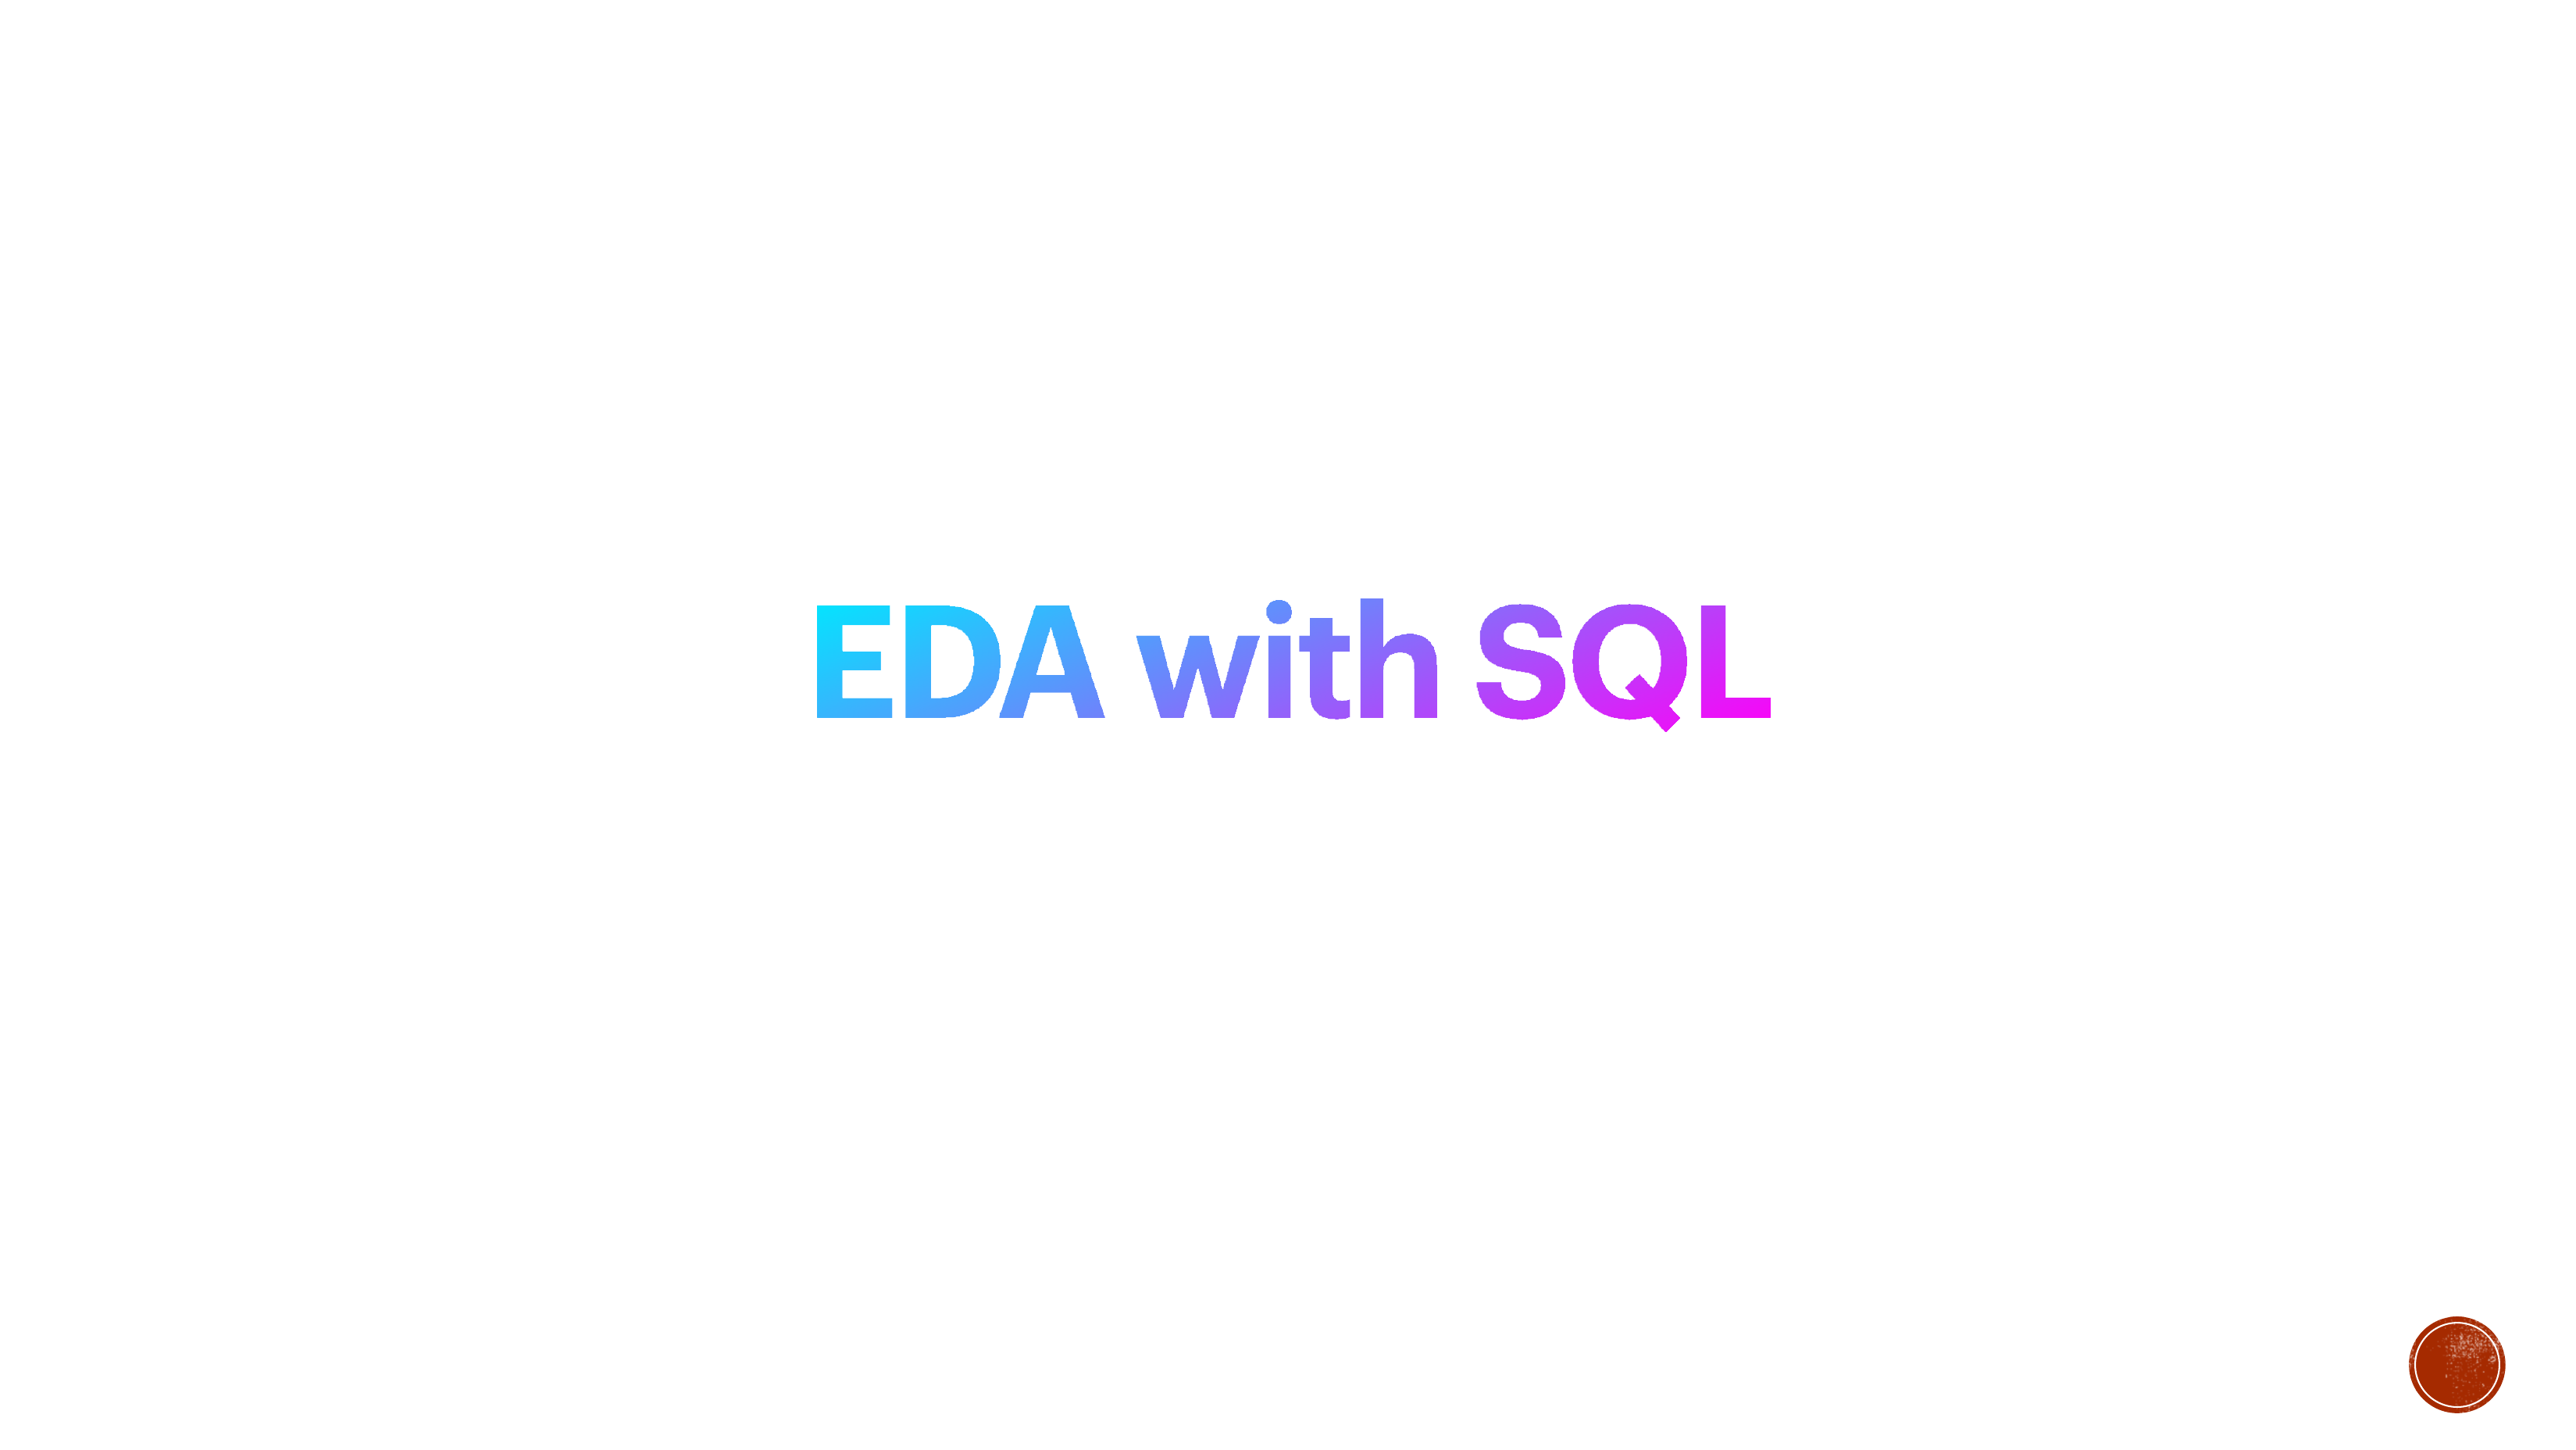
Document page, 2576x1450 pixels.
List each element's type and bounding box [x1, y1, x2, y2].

picture [817, 598, 1771, 732]
